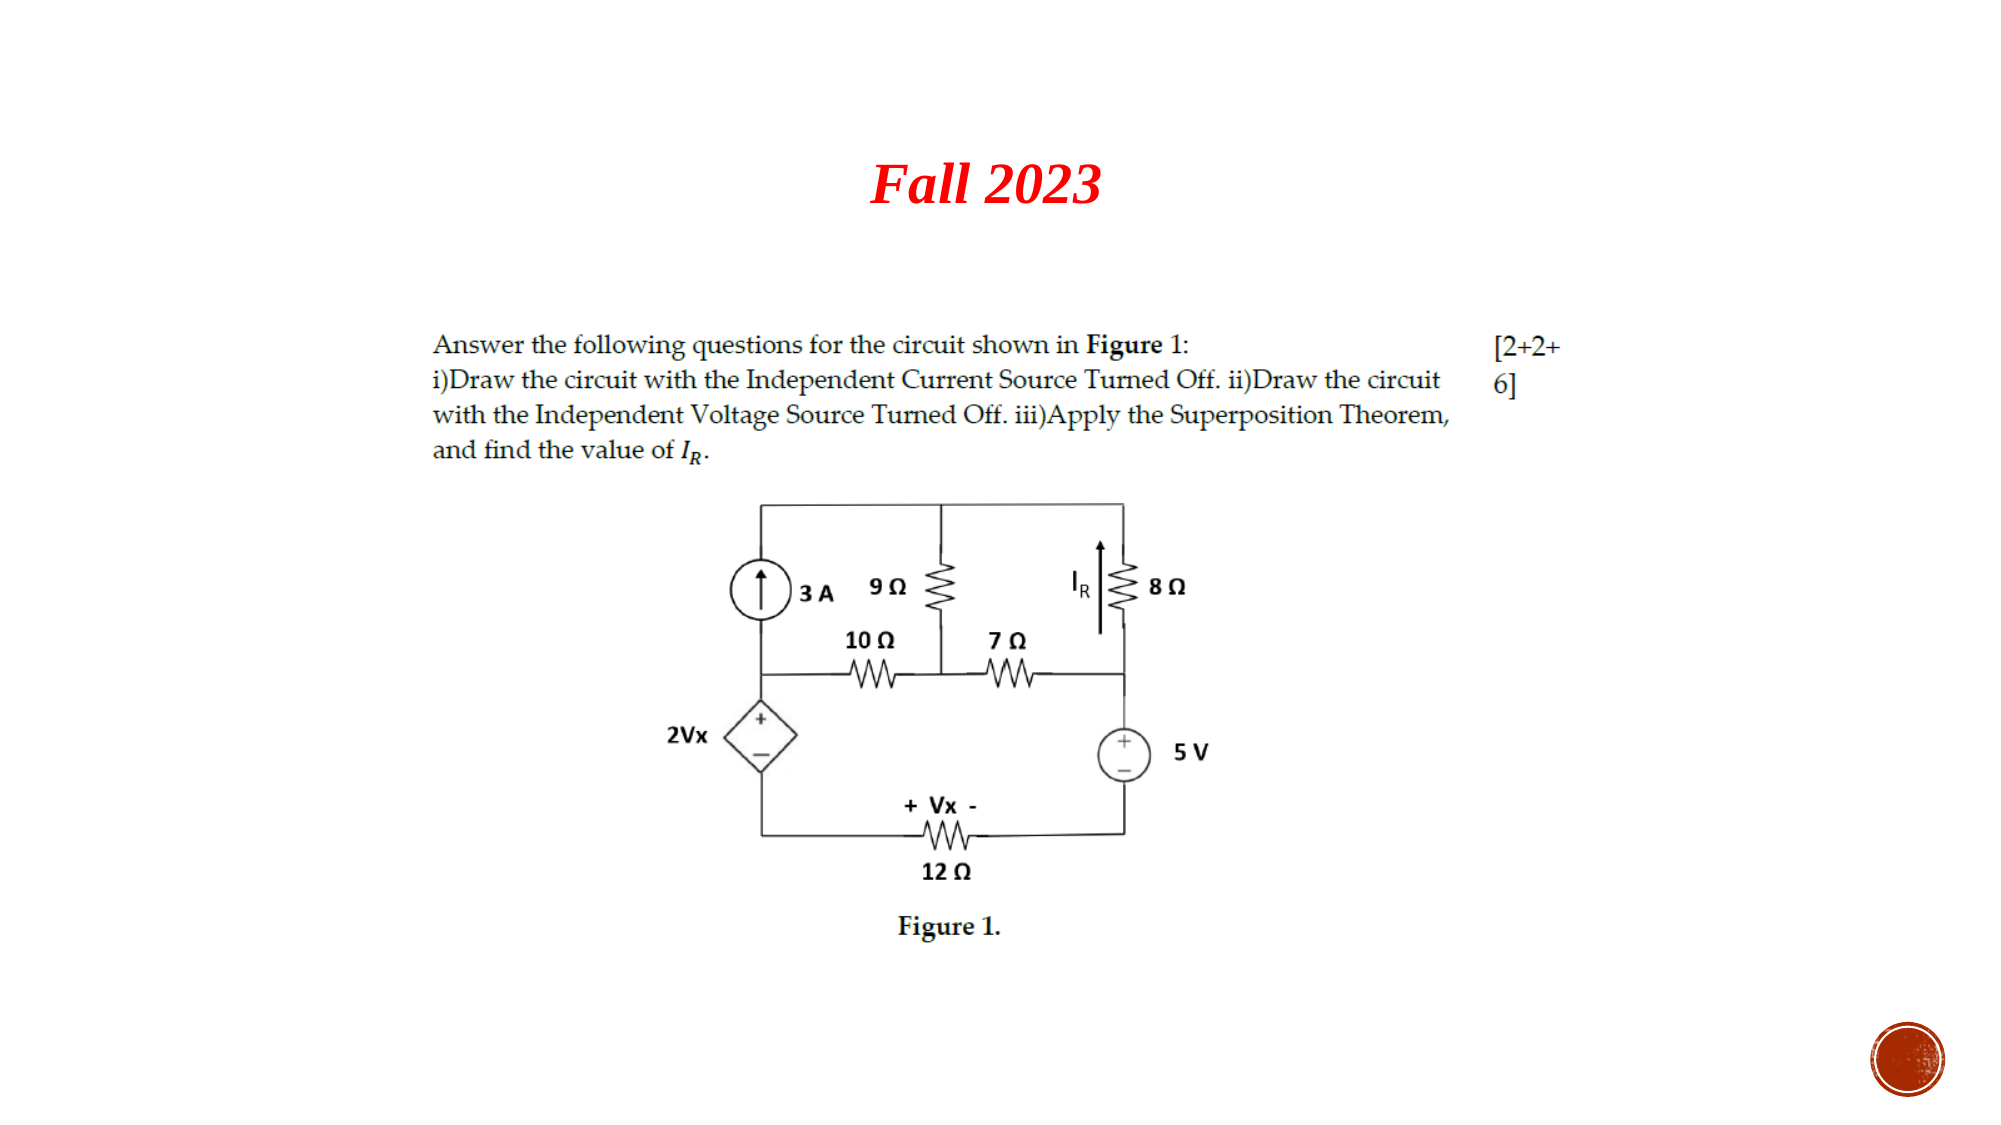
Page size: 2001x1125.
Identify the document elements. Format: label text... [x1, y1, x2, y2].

picture [404, 317, 1595, 970]
text_box Fall 2023 [797, 137, 1176, 223]
